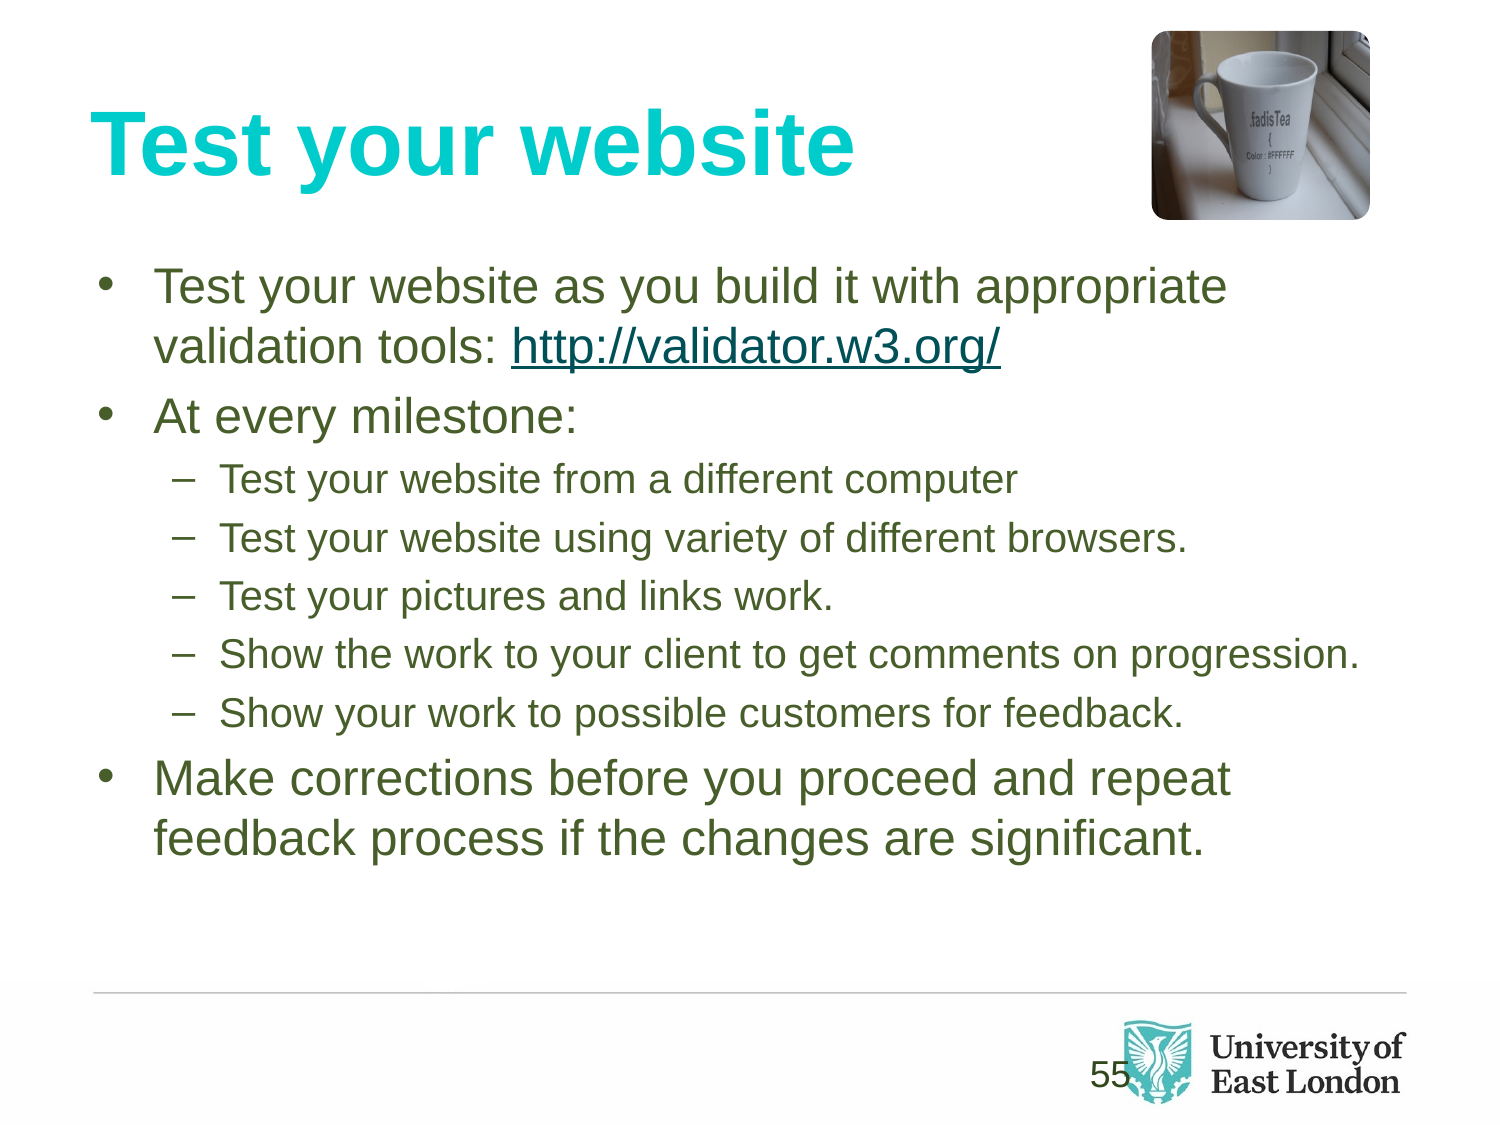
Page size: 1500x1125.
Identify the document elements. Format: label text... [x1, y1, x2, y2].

text_box 55 [1074, 1042, 1425, 1103]
list Test your website as you build it with appropriate validation tools: http://validator.w3.org/ At every milestone: Test your website from a different computer Test your website using variety of different browsers. Test your pictures and links work. Show the work to your client to get comments on progression. Show your work to possible customers for feedback. Make corrections before you proceed and repeat feedback process if the changes are significant. [82, 246, 1432, 989]
picture [0, 980, 1500, 1125]
title Test your website [75, 45, 1425, 233]
picture [1151, 30, 1371, 221]
